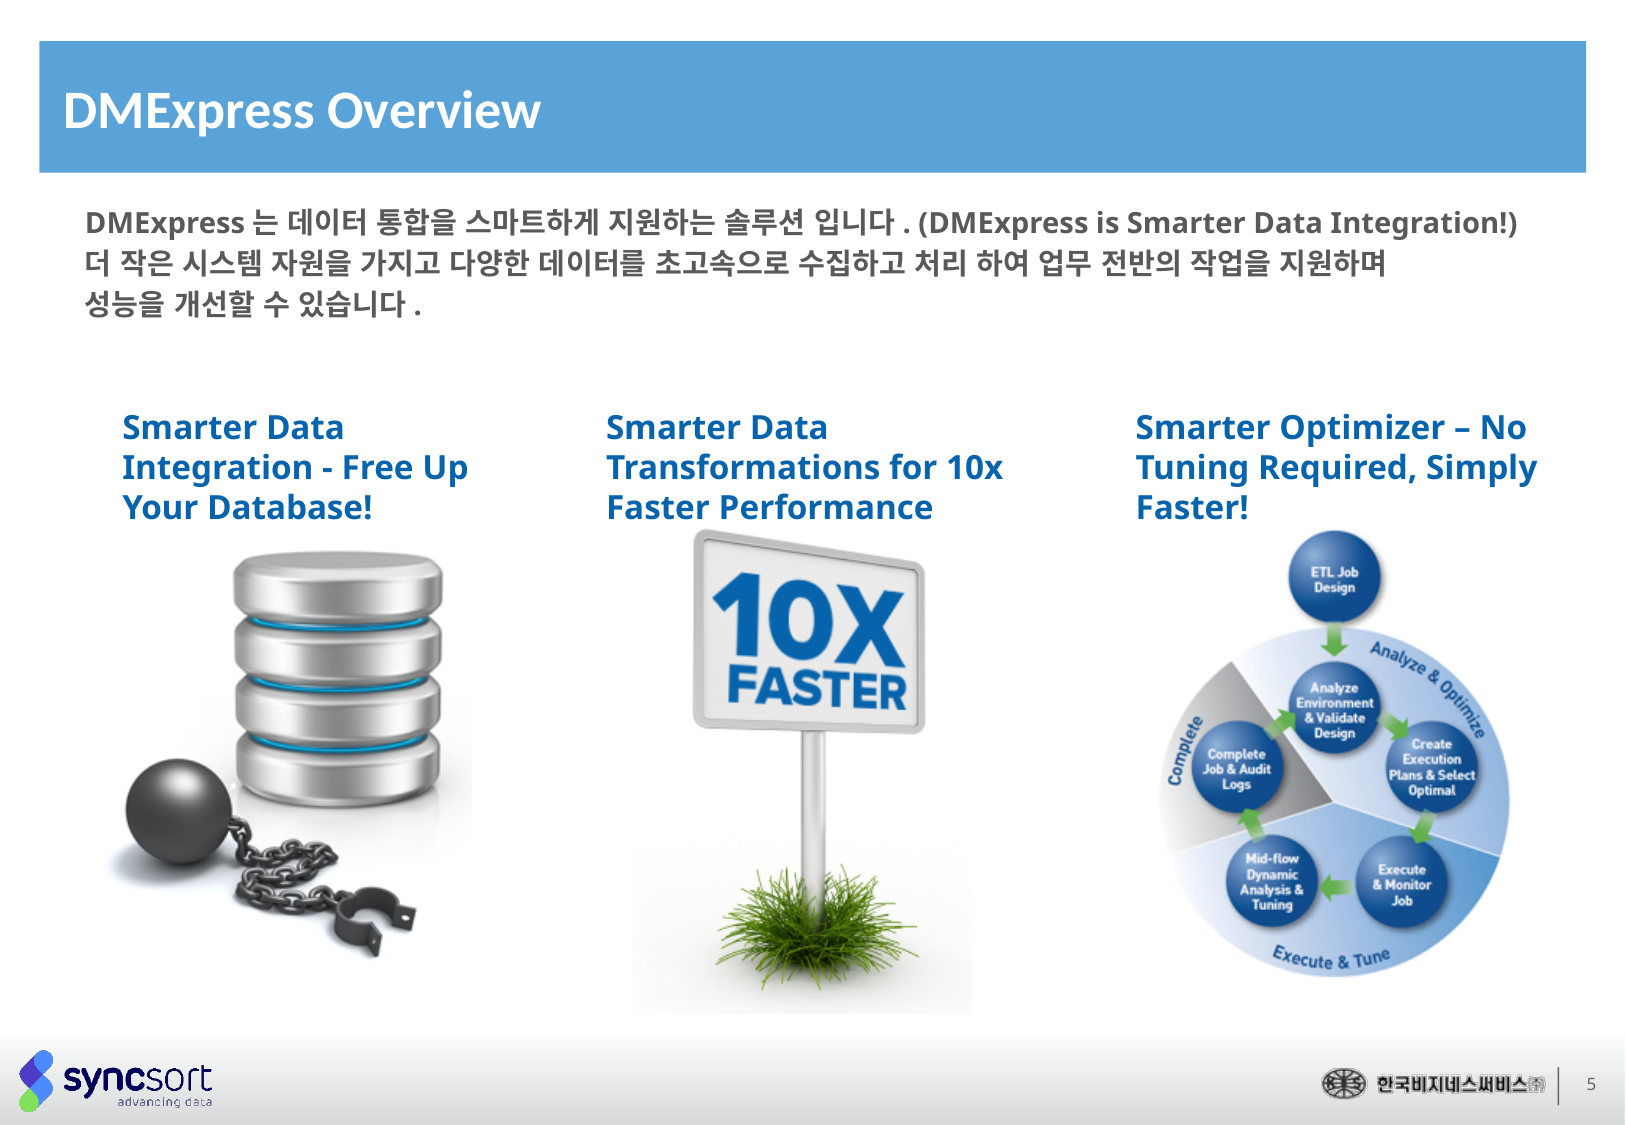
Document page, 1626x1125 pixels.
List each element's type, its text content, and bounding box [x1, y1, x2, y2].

picture [632, 510, 972, 1014]
text_box DMExpress Overview [48, 47, 1579, 166]
picture [103, 482, 472, 983]
text_box Smarter Optimizer – No Tuning Required, Simply Faster! [1120, 398, 1584, 534]
text_box Smarter Data Integration - Free Up Your Database! [107, 398, 550, 534]
text_box DMExpress는 데이터 통합을 스마트하게 지원하는 솔루션 입니다. (DMExpress is Smarter Data Integration!) 더 작은 시스템 자원을 가지고 다양한 데이터를 초고속으로 수집하고 처리 하여 업무 전반의 작업을 지원하며 성능을 개선할 수 있습니다. [70, 197, 1563, 345]
text_box Smarter Data Transformations for 10x Faster Performance [591, 398, 1109, 534]
picture [0, 1028, 1625, 1125]
picture [1145, 517, 1515, 1018]
